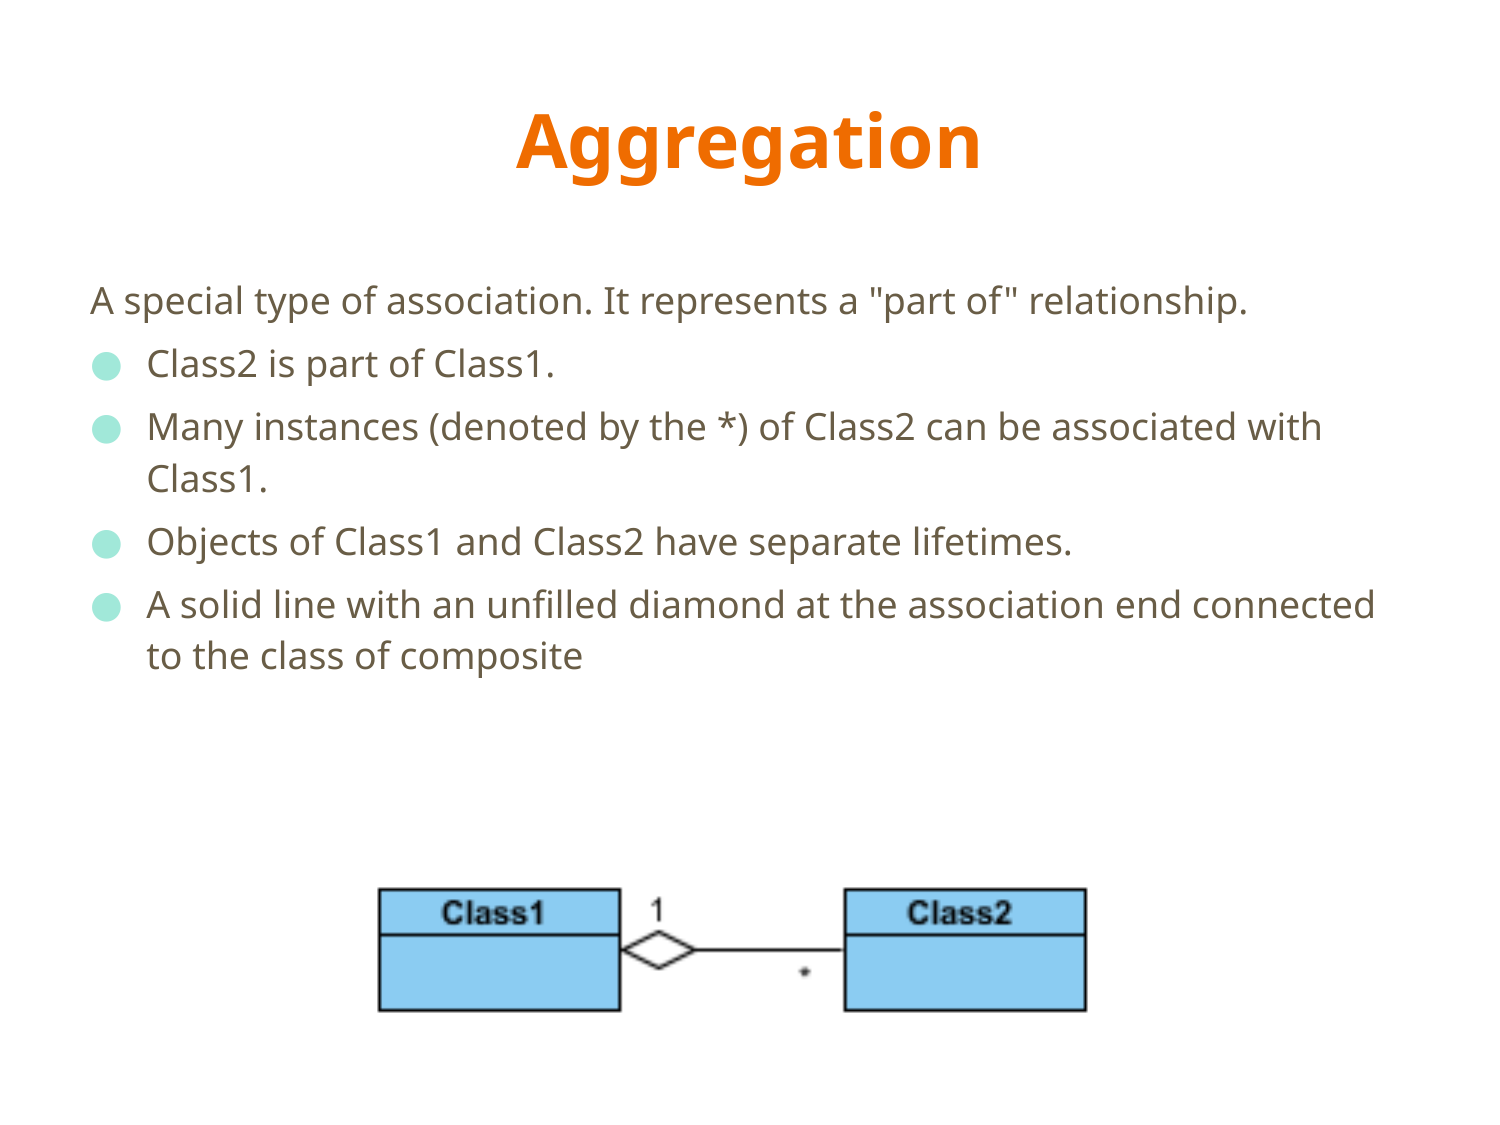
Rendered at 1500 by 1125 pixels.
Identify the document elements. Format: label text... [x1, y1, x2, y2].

picture [366, 874, 1103, 1026]
list A special type of association. It represents a "part of" relationship. Class2 is part of Class1. Many instances (denoted by the *) of Class2 can be associated with Class1. Objects of Class1 and Class2 have separate lifetimes. A solid line with an unfilled diamond at the association end connected to the class of composite [75, 262, 1425, 863]
title Aggregation [75, 45, 1425, 233]
